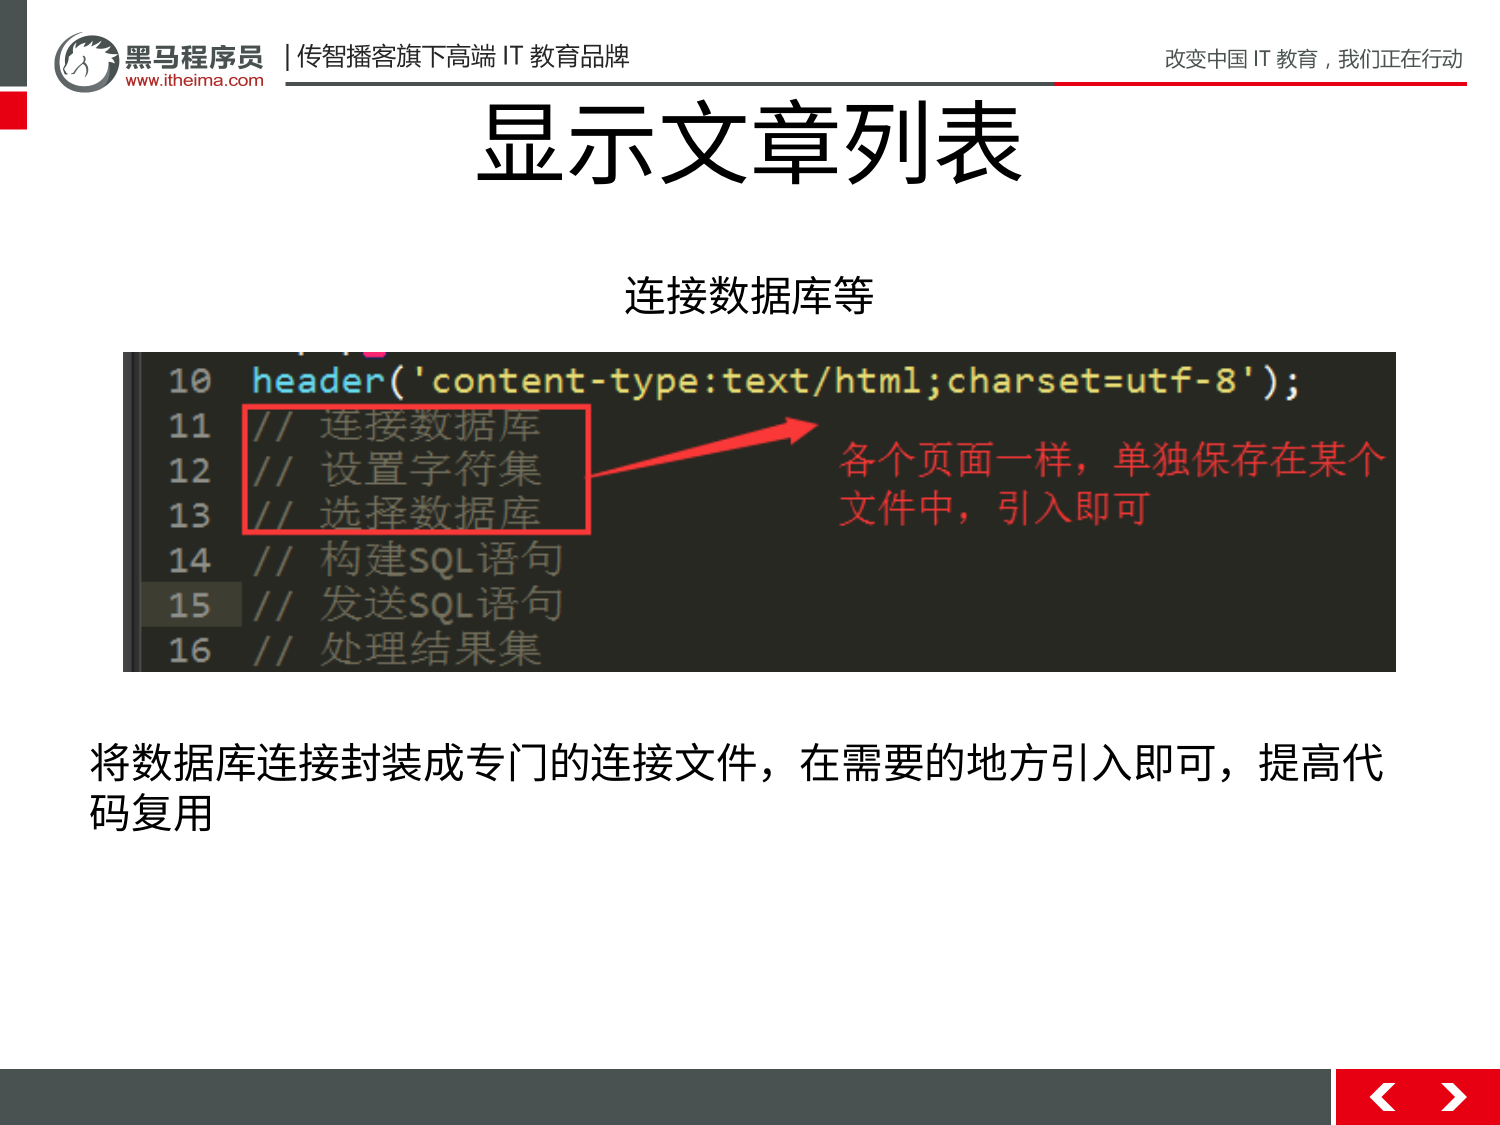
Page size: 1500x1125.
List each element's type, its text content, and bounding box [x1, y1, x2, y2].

title 显示文章列表 [75, 78, 1425, 262]
list 连接数据库等 将数据库连接封装成专门的连接文件，在需要的地方引入即可，提高代码复用 [75, 262, 1425, 1005]
picture [0, 0, 1500, 1125]
